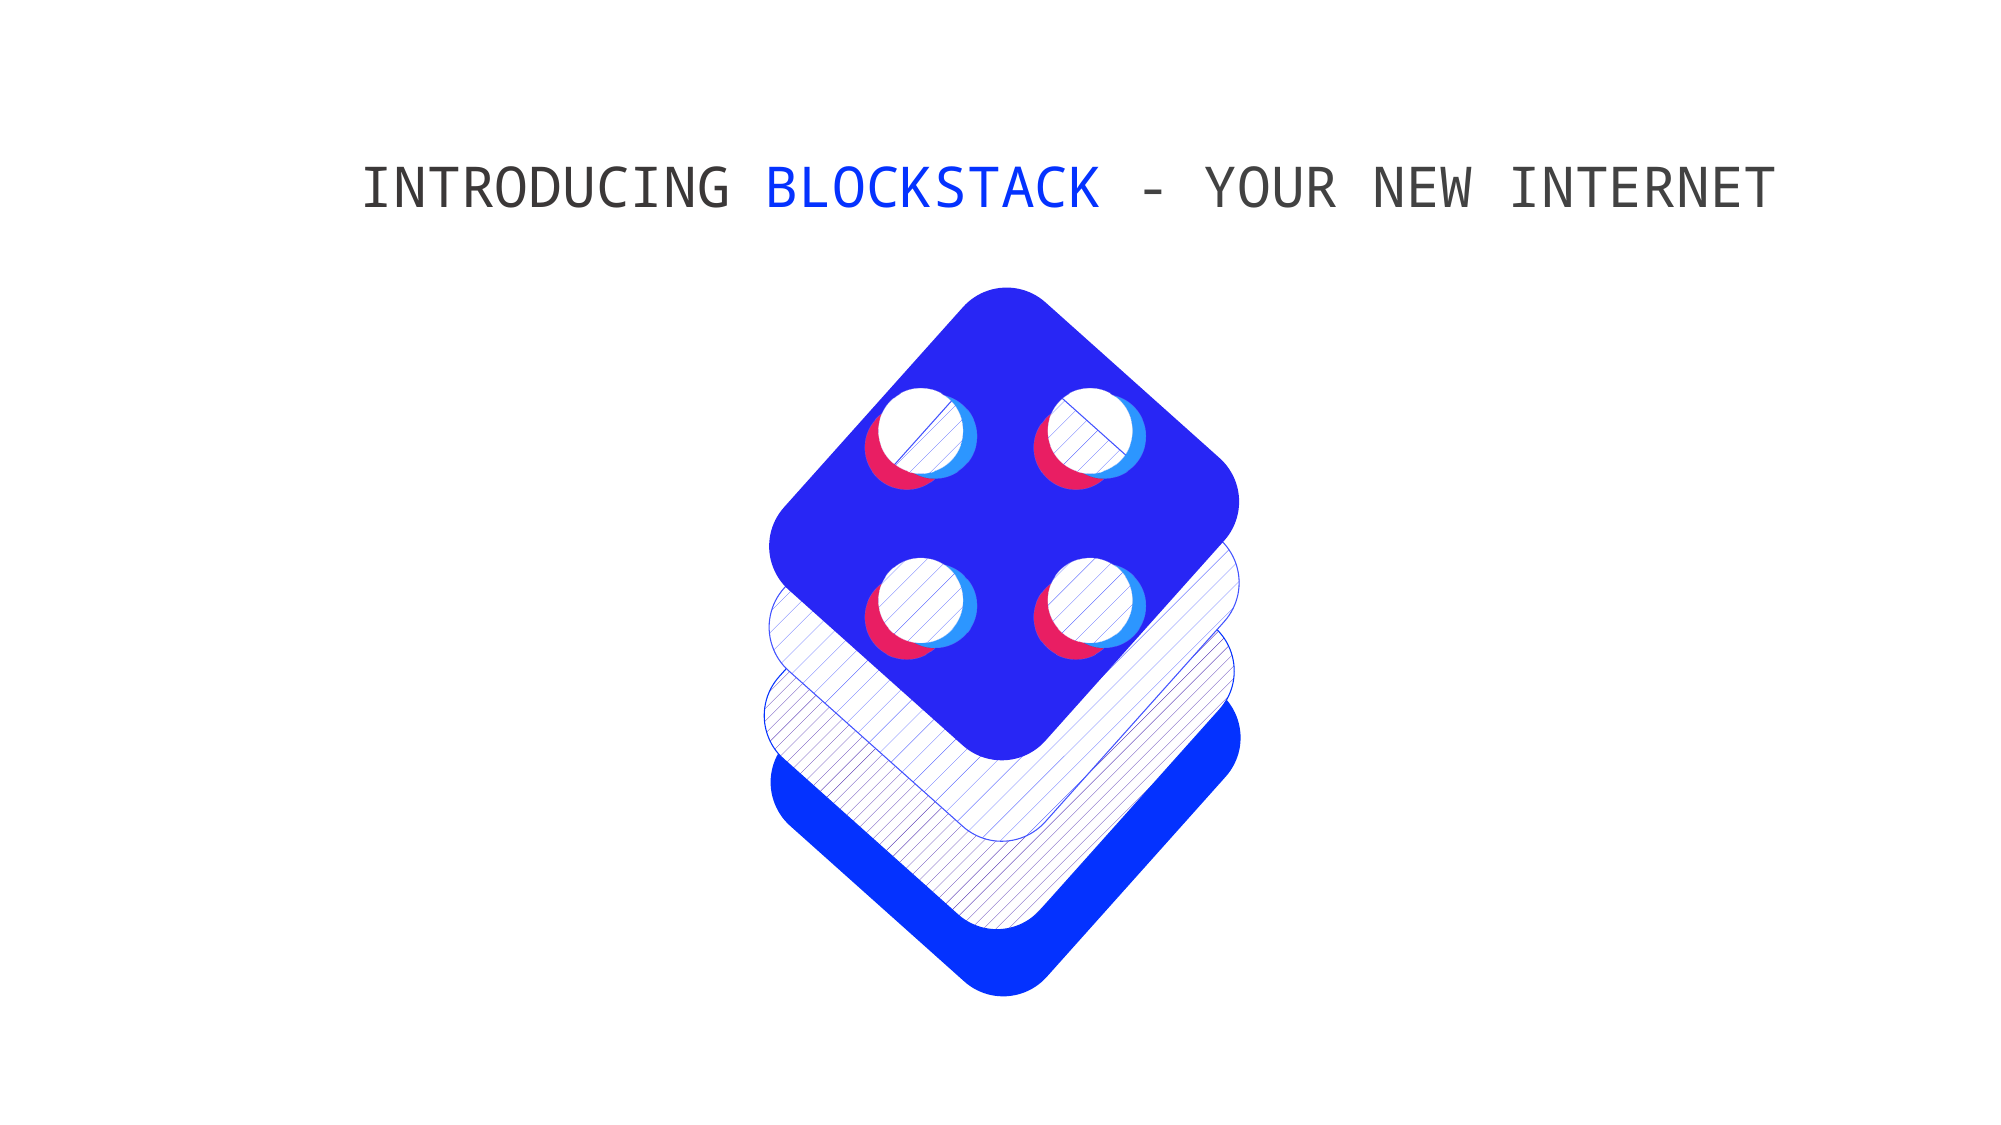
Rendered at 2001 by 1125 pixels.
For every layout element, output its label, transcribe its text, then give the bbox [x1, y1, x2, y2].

text_box [770, 700, 1242, 997]
text_box [768, 542, 1240, 842]
list INTRODUCING BLOCKSTACK - YOUR NEW INTERNET [218, 153, 1919, 221]
text_box [768, 287, 1240, 761]
text_box [763, 630, 1235, 931]
